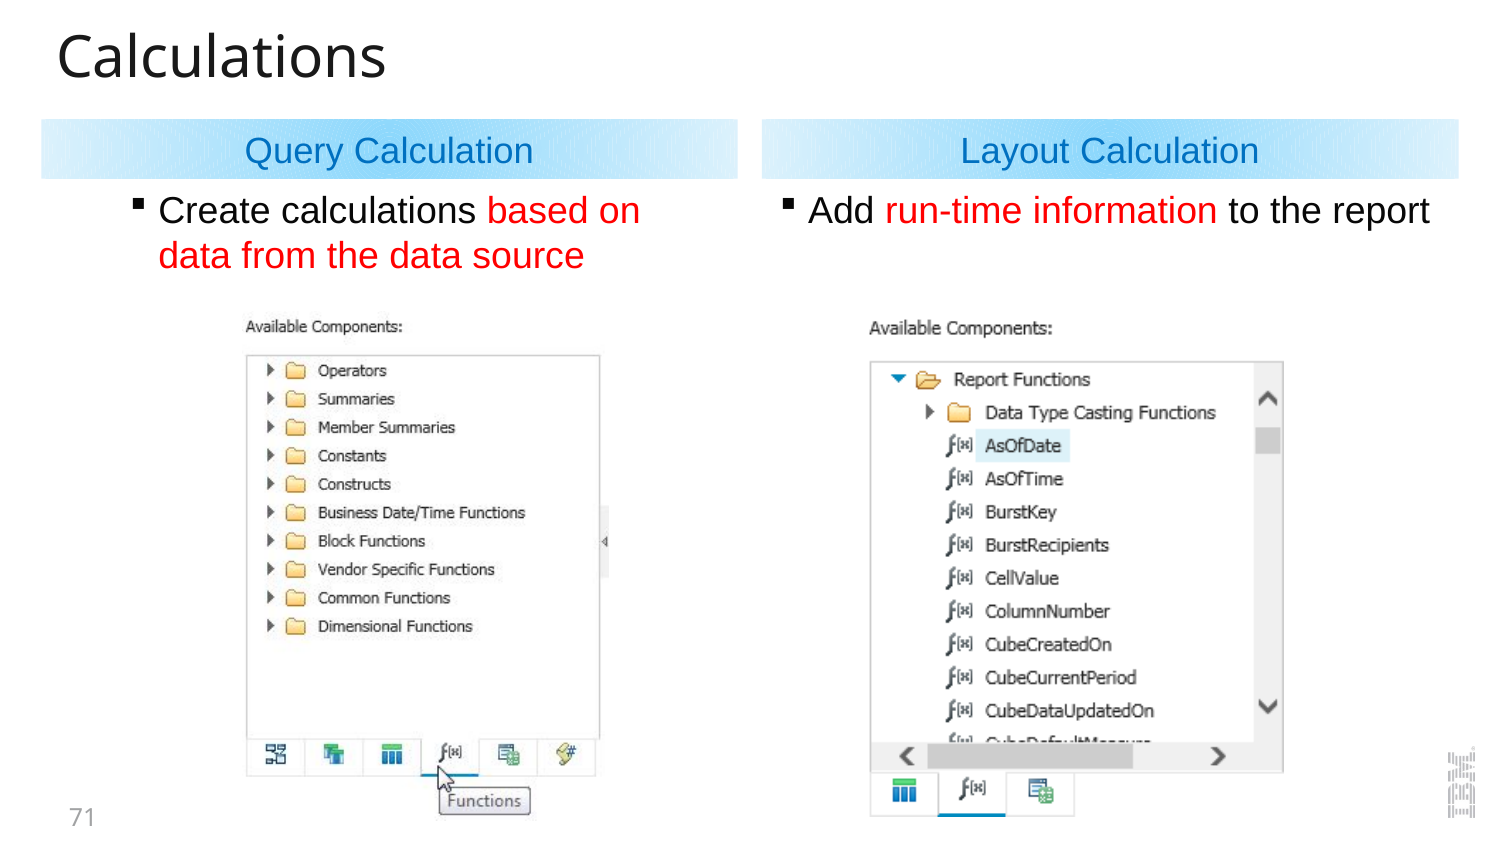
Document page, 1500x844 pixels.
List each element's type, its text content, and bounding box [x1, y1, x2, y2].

title Calculations [41, 0, 1459, 119]
picture [865, 315, 1285, 817]
list Add run-time information to the report [761, 178, 1459, 803]
picture [1448, 746, 1475, 818]
picture [241, 311, 610, 821]
list Layout Calculation [761, 119, 1459, 178]
list Query Calculation [41, 119, 738, 179]
list Create calculations based on data from the data source [112, 178, 739, 765]
slide_number 71 [53, 802, 403, 831]
